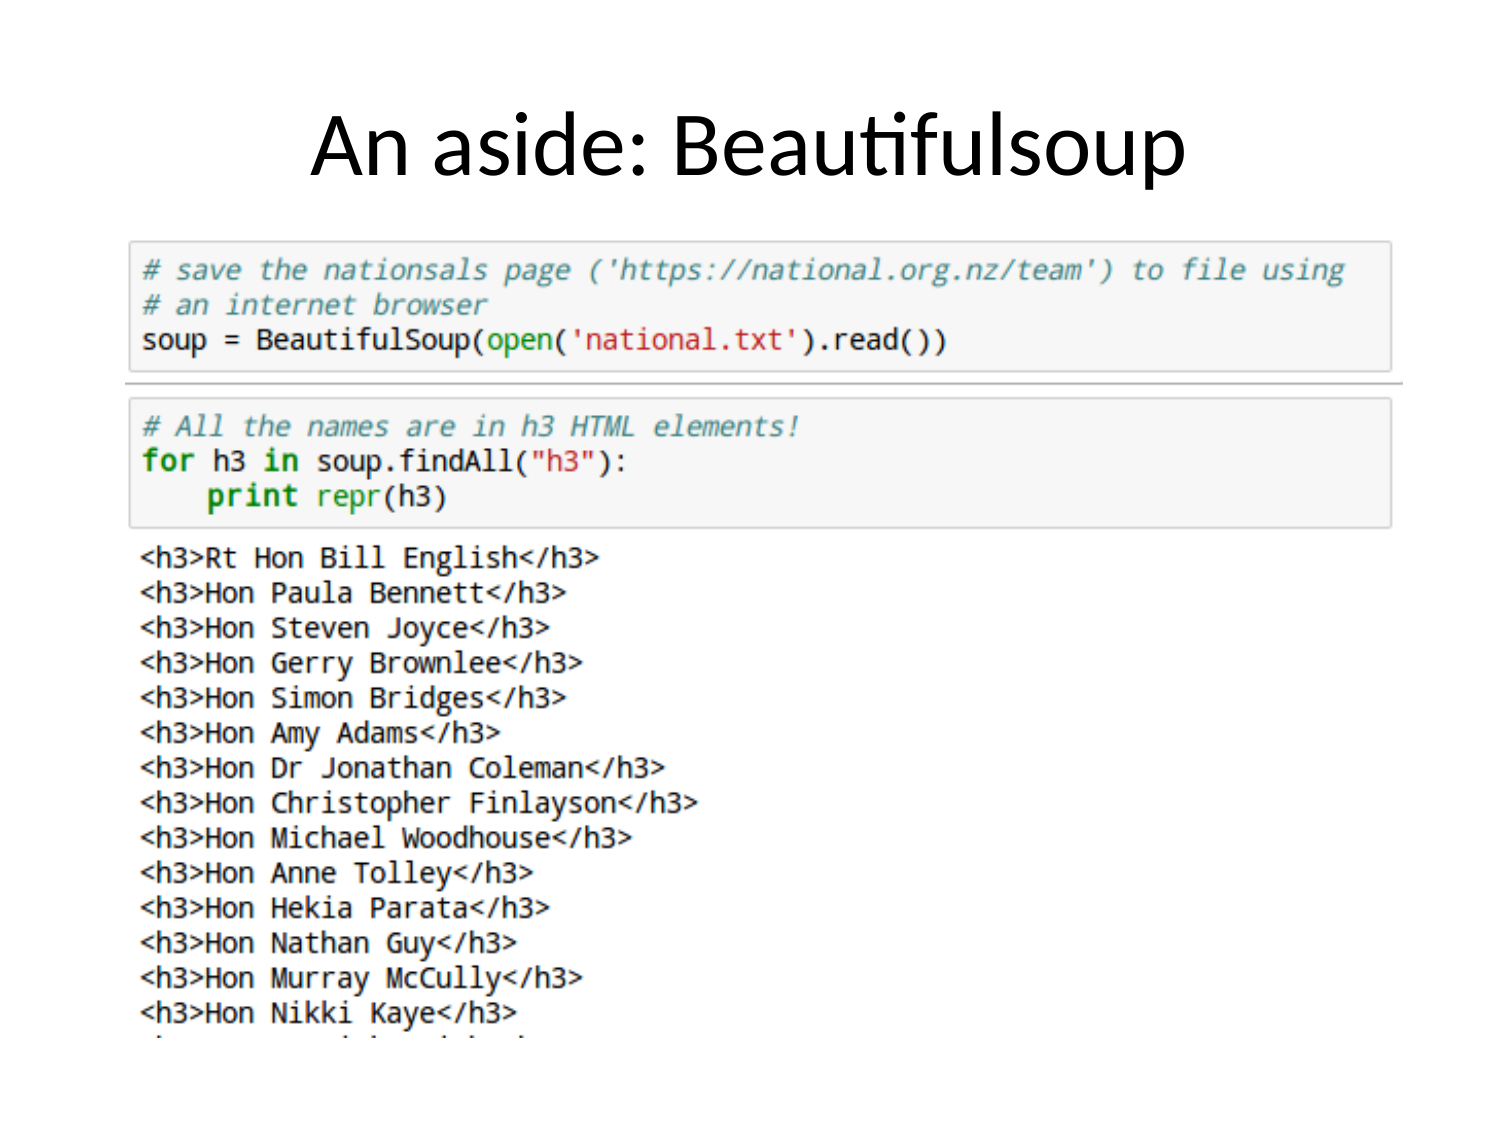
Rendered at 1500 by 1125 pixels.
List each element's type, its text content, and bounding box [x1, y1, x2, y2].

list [124, 237, 1403, 1038]
title An aside: Beautifulsoup [75, 45, 1425, 233]
